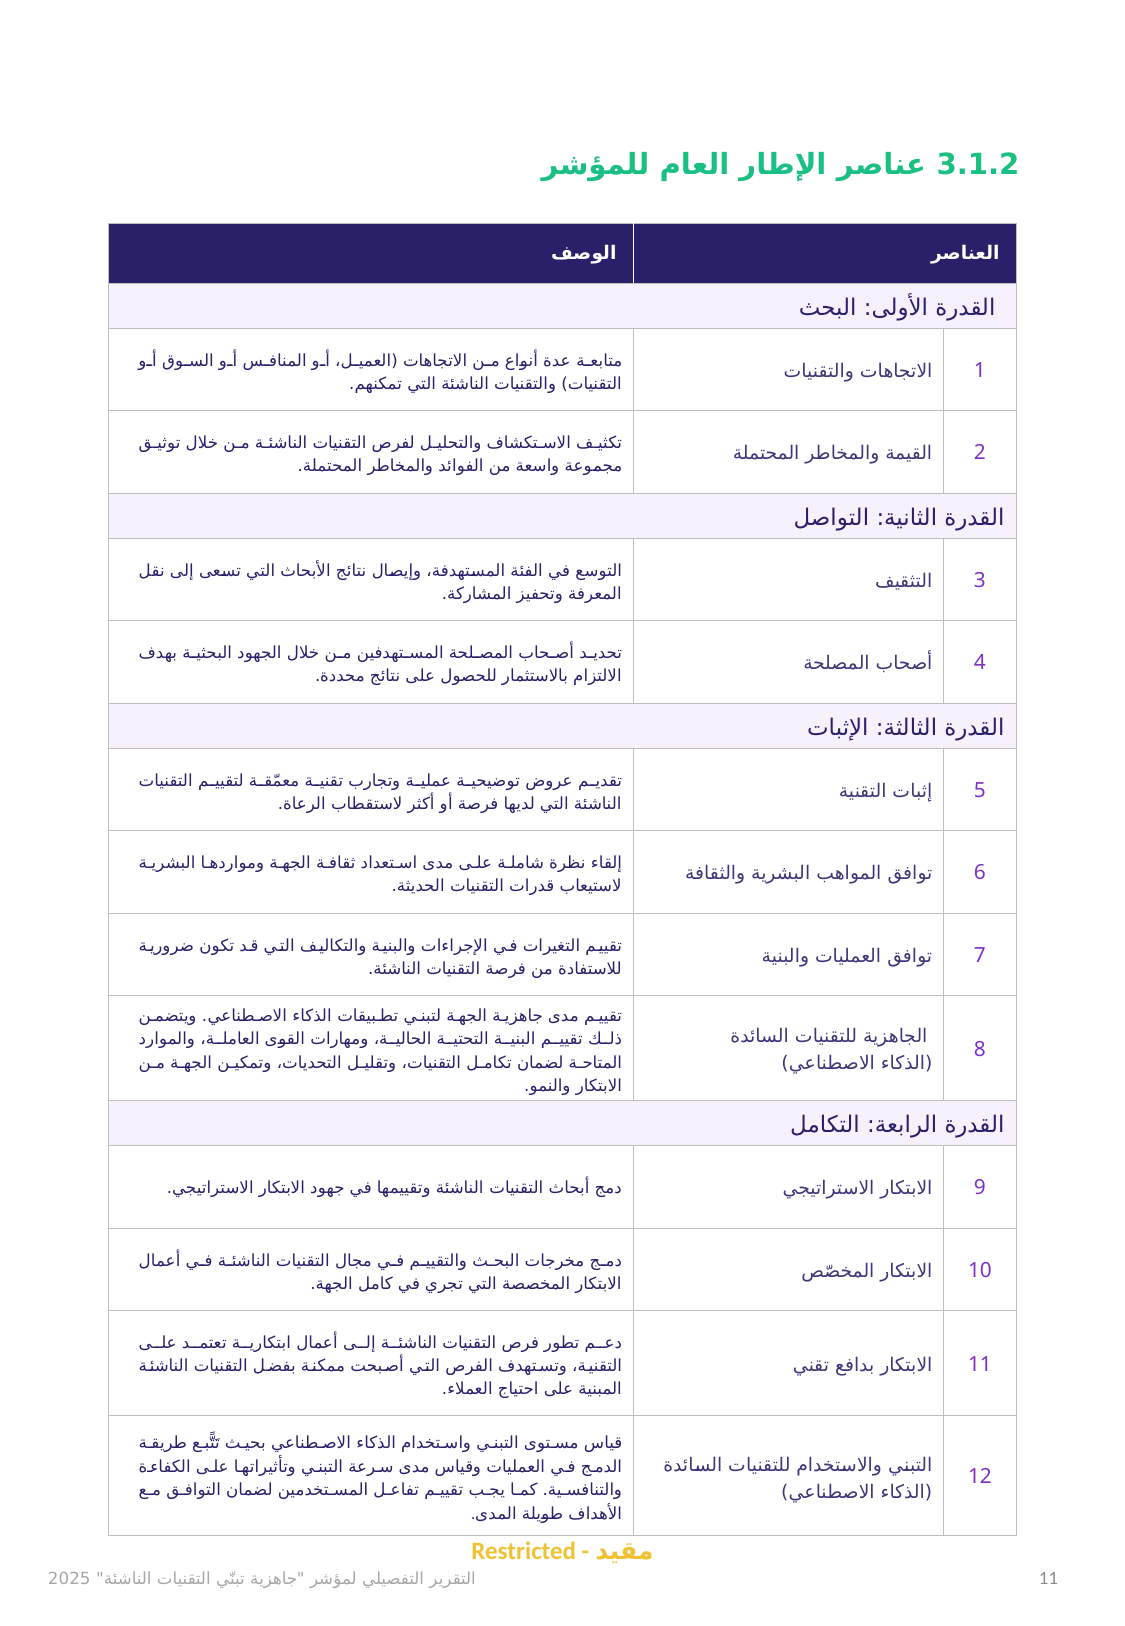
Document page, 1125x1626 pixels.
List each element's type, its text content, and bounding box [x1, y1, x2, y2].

table_cell تقديم عروض توضيحية عملية وتجارب تقنية معمّقة لتقييم التقنيات الناشئة التي لديها فرصة أو أكثر لاستقطاب الرعاة. [109, 749, 633, 830]
table_cell توافق العمليات والبنية [634, 914, 943, 995]
table_cell توافق المواهب البشرية والثقافة [634, 831, 943, 913]
table_cell 12 [944, 1416, 1016, 1506]
table_cell 3 [944, 539, 1016, 620]
table_cell تقييم مدى جاهزية الجهة لتبني تطبيقات الذكاء الاصطناعي. ويتضمن ذلك تقييم البنية التحتية الحالية، ومهارات القوى العاملة، والموارد المتاحة لضمان تكامل التقنيات، وتقليل التحديات، وتمكين الجهة من الابتكار والنمو. [109, 996, 633, 1100]
table_cell الابتكار المخصّص [634, 1229, 943, 1310]
table_cell القدرة الأولى: البحث [109, 284, 1016, 328]
table_cell 7 [944, 914, 1016, 995]
table_cell دمج أبحاث التقنيات الناشئة وتقييمها في جهود الابتكار الاستراتيجي. [109, 1146, 633, 1228]
table_cell تكثيف الاستكشاف والتحليل لفرص التقنيات الناشئة من خلال توثيق مجموعة واسعة من الفوائد والمخاطر المحتملة. [109, 411, 633, 493]
table_cell 5 [944, 749, 1016, 830]
table_header الوصف [109, 224, 633, 283]
table_cell تحديد أصحاب المصلحة المستهدفين من خلال الجهود البحثية بهدف الالتزام بالاستثمار للحصول على نتائج محددة. [109, 621, 633, 703]
table_cell الاتجاهات والتقنيات [634, 329, 943, 410]
table_cell التبني والاستخدام للتقنيات السائدة (الذكاء الاصطناعي) [634, 1416, 943, 1506]
table_cell 2 [944, 411, 1016, 493]
table_cell الجاهزية للتقنيات السائدة (الذكاء الاصطناعي) [634, 996, 943, 1100]
table_cell القدرة الثانية: التواصل [109, 494, 1016, 538]
table_cell 11 [944, 1311, 1016, 1415]
table_cell أصحاب المصلحة [634, 621, 943, 703]
table_cell 1 [944, 329, 1016, 410]
table_cell إثبات التقنية [634, 749, 943, 830]
table_cell 8 [944, 996, 1016, 1100]
table_cell التثقيف [634, 539, 943, 620]
table_cell تقييم التغيرات في الإجراءات والبنية والتكاليف التي قد تكون ضرورية للاستفادة من فرصة التقنيات الناشئة. [109, 914, 633, 995]
table_cell القيمة والمخاطر المحتملة [634, 411, 943, 493]
table_cell 9 [944, 1146, 1016, 1228]
footer Restricted - مقيد [0, 1506, 1125, 1593]
table_cell متابعة عدة أنواع من الاتجاهات (العميل، أو المنافس أو السوق أو التقنيات) والتقنيات الناشئة التي تمكنهم. [109, 329, 633, 410]
table_cell 10 [944, 1229, 1016, 1310]
table_cell التوسع في الفئة المستهدفة، وإيصال نتائج الأبحاث التي تسعى إلى نقل المعرفة وتحفيز المشاركة. [109, 539, 633, 620]
table_cell القدرة الثالثة: الإثبات [109, 704, 1016, 748]
text_box 3.1.2 عناصر الإطار العام للمؤشر [134, 130, 1037, 197]
table_cell دمج مخرجات البحث والتقييم في مجال التقنيات الناشئة في أعمال الابتكار المخصصة التي تجري في كامل الجهة. [109, 1229, 633, 1310]
table_header العناصر [634, 224, 1016, 283]
table_cell إلقاء نظرة شاملة على مدى استعداد ثقافة الجهة ومواردها البشرية لاستيعاب قدرات التقنيات الحديثة. [109, 831, 633, 913]
table_cell 4 [944, 621, 1016, 703]
table_cell الابتكار بدافع تقني [634, 1311, 943, 1415]
table_cell 6 [944, 831, 1016, 913]
table_cell قياس مستوى التبني واستخدام الذكاء الاصطناعي بحيث تَتًّبع طريقة الدمج في العمليات وقياس مدى سرعة التبني وتأثيراتها على الكفاءة والتنافسية. كما يجب تقييم تفاعل المستخدمين لضمان التوافق مع الأهداف طويلة المدى. [109, 1416, 633, 1506]
table_cell الابتكار الاستراتيجي [634, 1146, 943, 1228]
table_cell القدرة الرابعة: التكامل [109, 1101, 1016, 1145]
table_cell دعم تطور فرص التقنيات الناشئة إلى أعمال ابتكارية تعتمد على التقنية، وتستهدف الفرص التي أصبحت ممكنة بفضل التقنيات الناشئة المبنية على احتياج العملاء. [109, 1311, 633, 1415]
